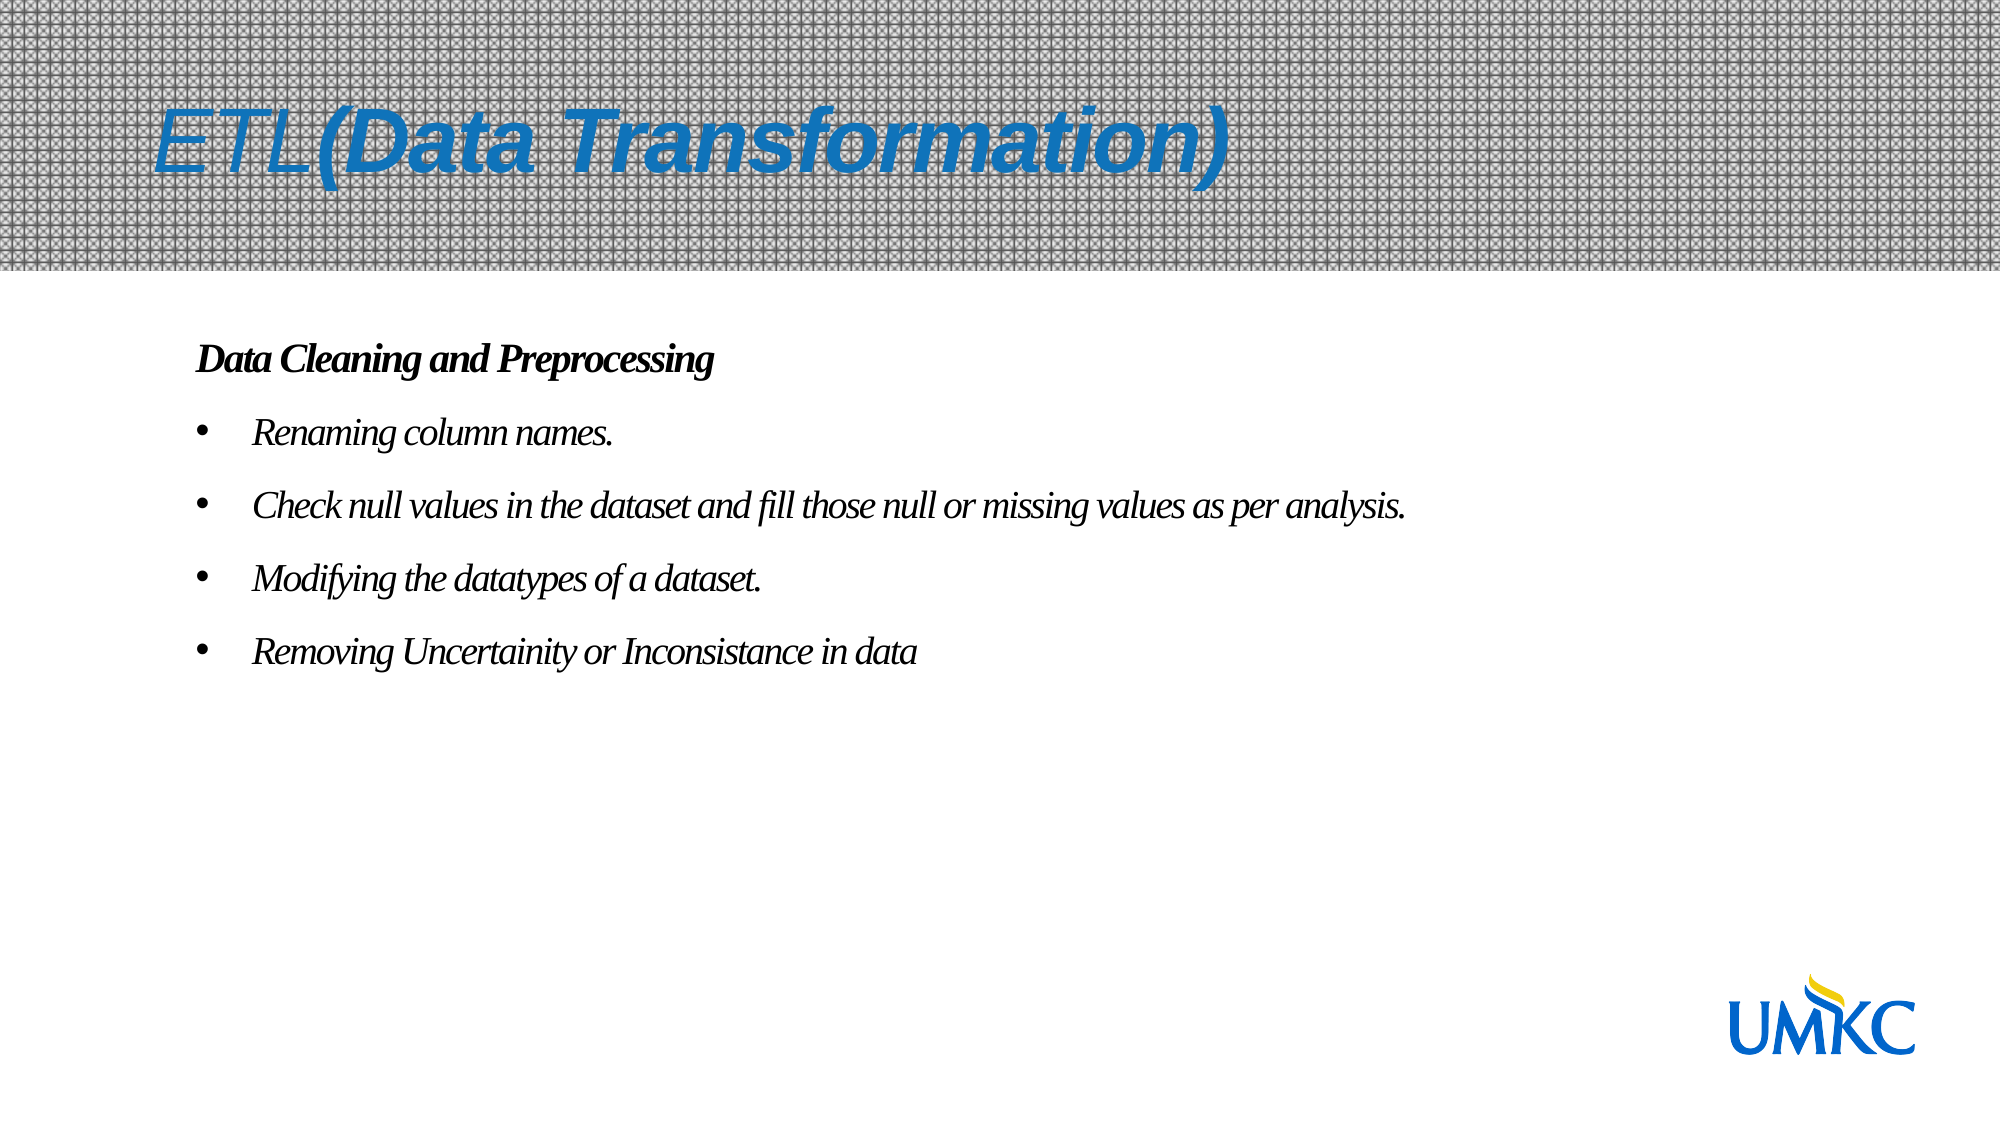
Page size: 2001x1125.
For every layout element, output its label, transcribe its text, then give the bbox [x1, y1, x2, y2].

picture [1705, 949, 1940, 1079]
text_box ETL(Data Transformation) [144, 70, 1855, 200]
text_box Data Cleaning and Preprocessing Renaming column names. Check null values in the dataset and fill those null or missing values as per analysis. Modifying the datatypes of a dataset. Removing Uncertainity or Inconsistance in data [188, 323, 1651, 1037]
picture [0, 0, 2000, 271]
